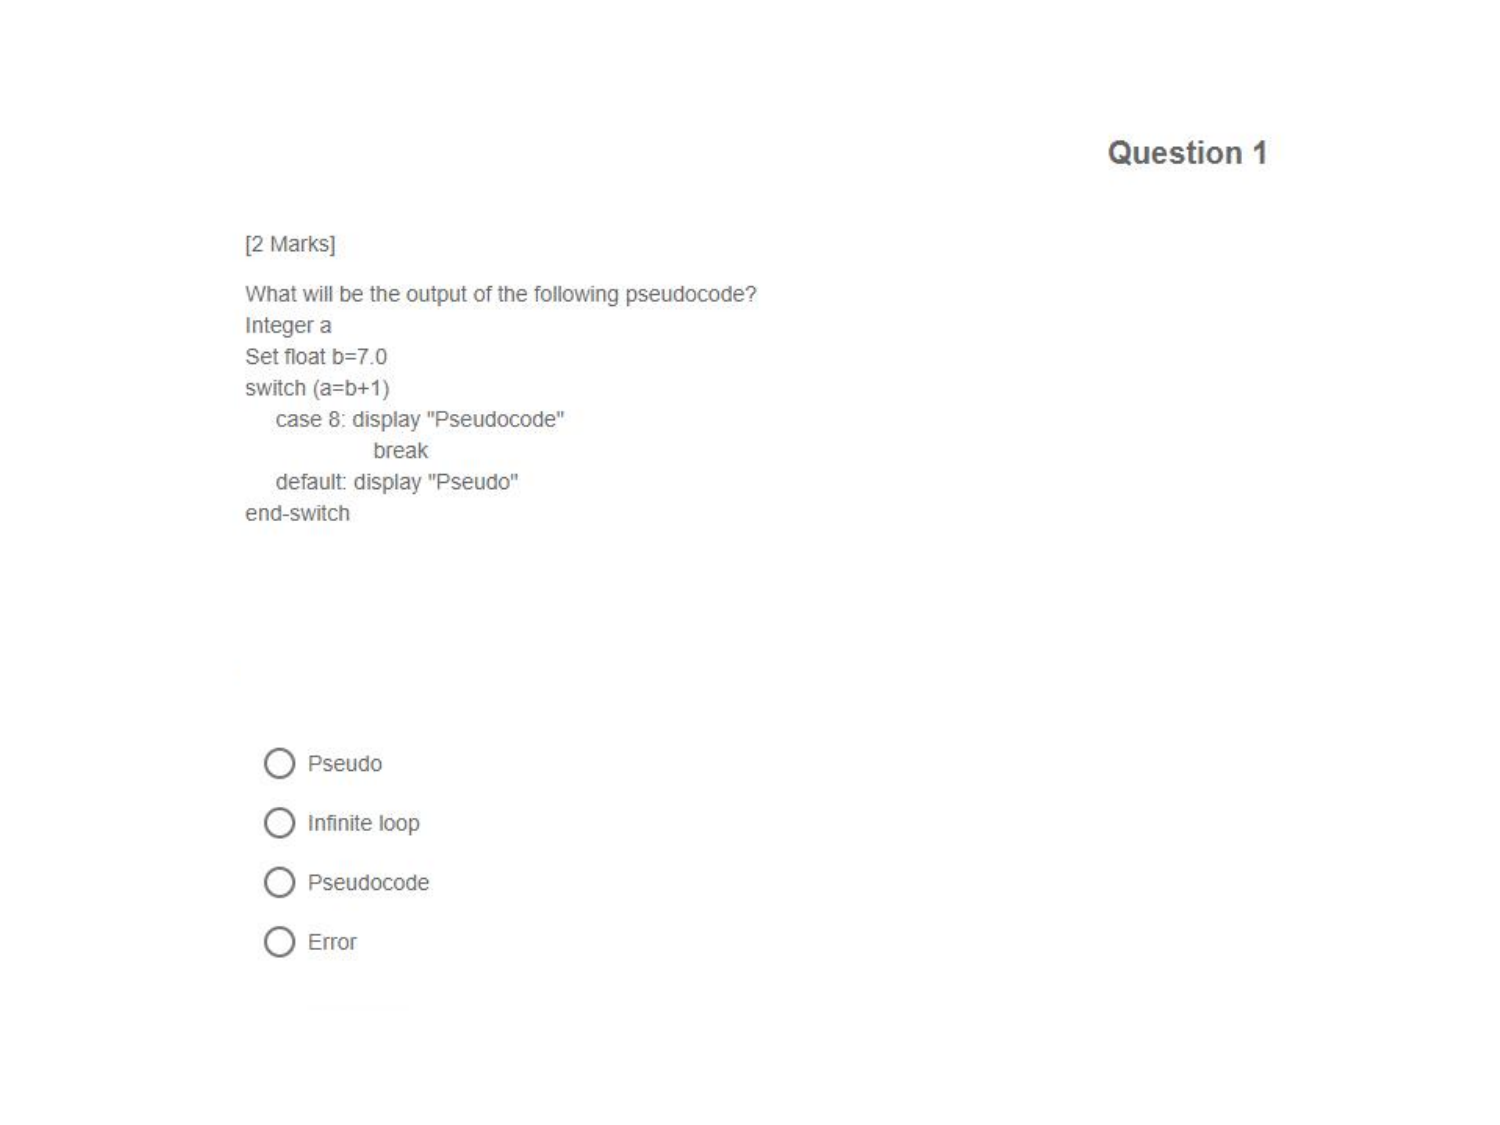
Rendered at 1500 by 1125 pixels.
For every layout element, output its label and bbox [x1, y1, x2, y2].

picture [208, 114, 1292, 1011]
